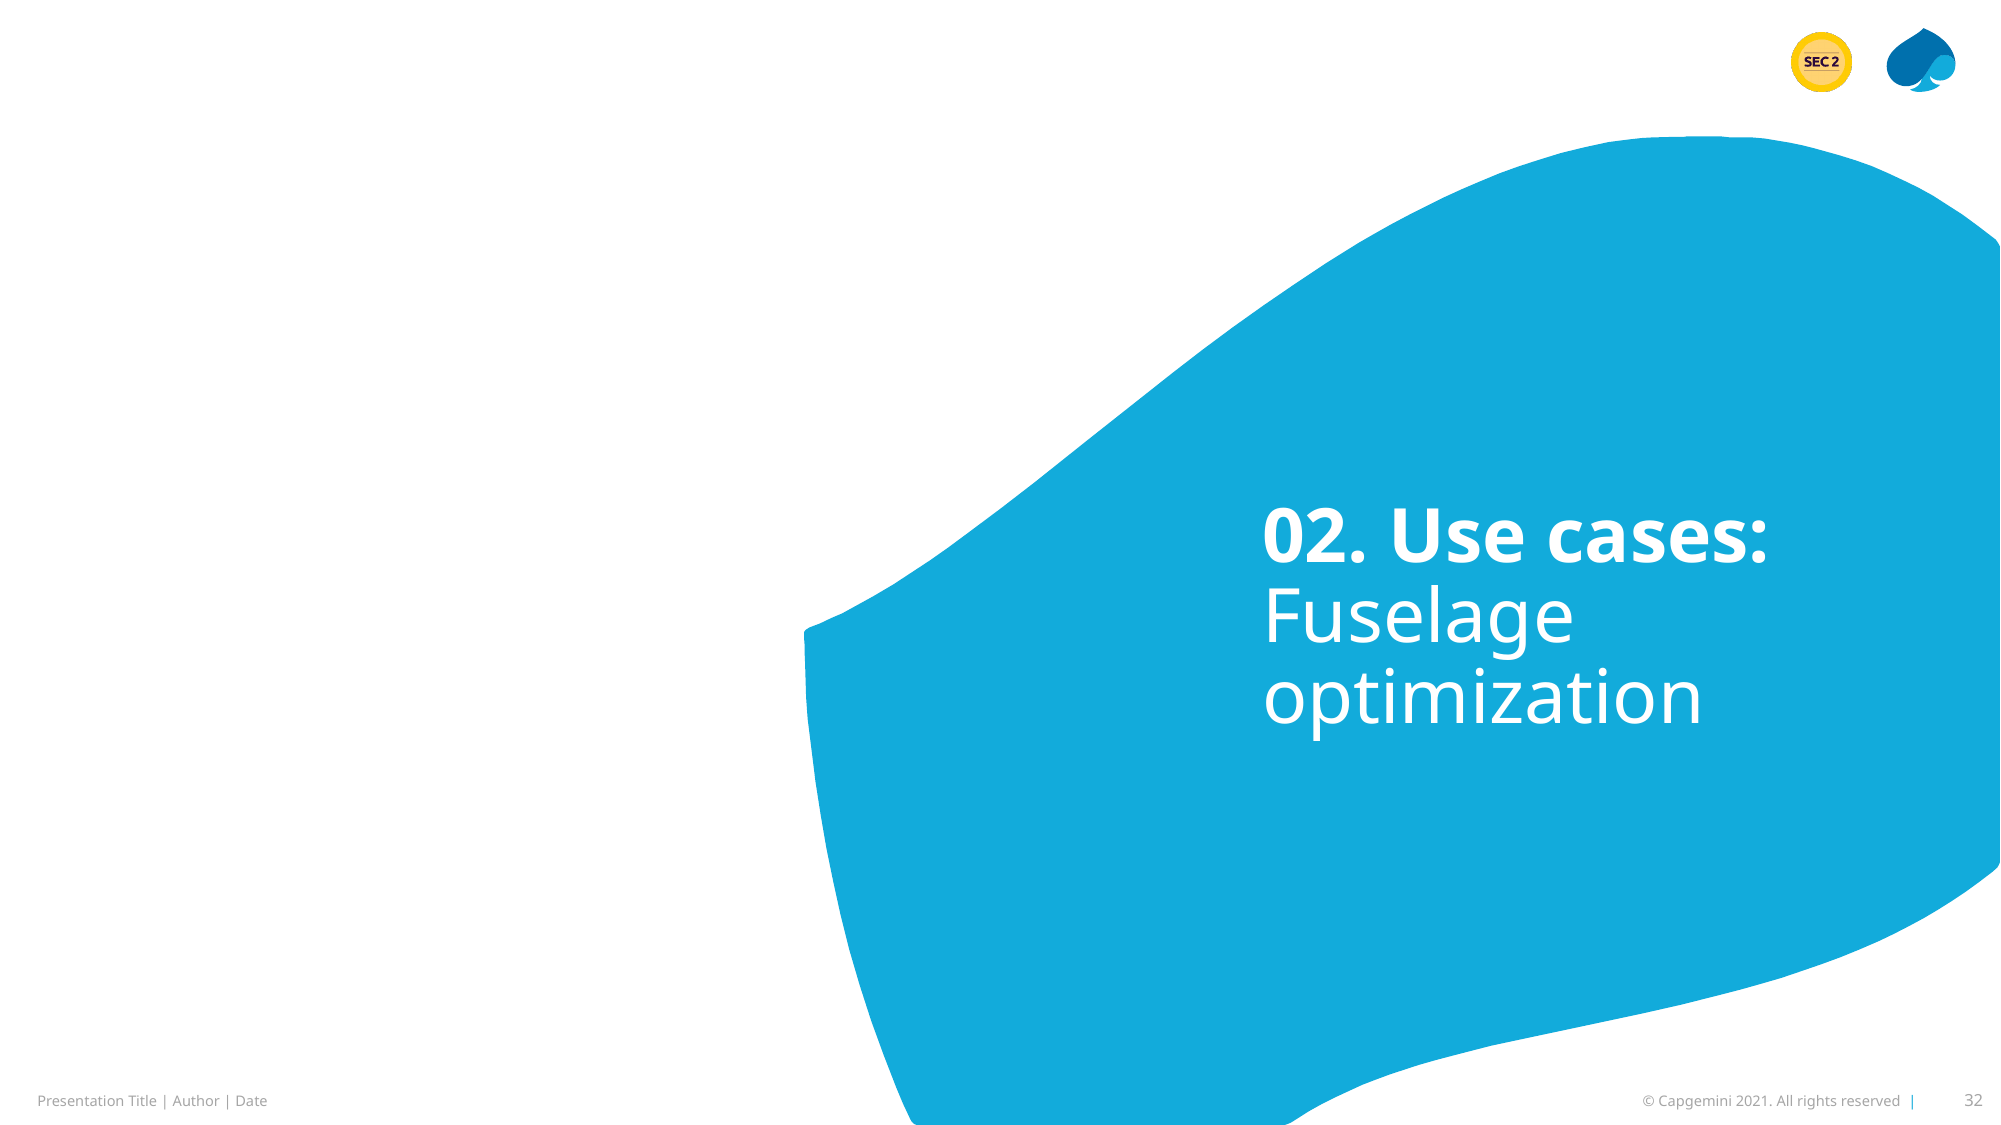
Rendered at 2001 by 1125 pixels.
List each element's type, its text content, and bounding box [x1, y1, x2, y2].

picture [1791, 32, 1852, 92]
list 02. Use cases: Fuselage optimization [1262, 359, 1922, 878]
